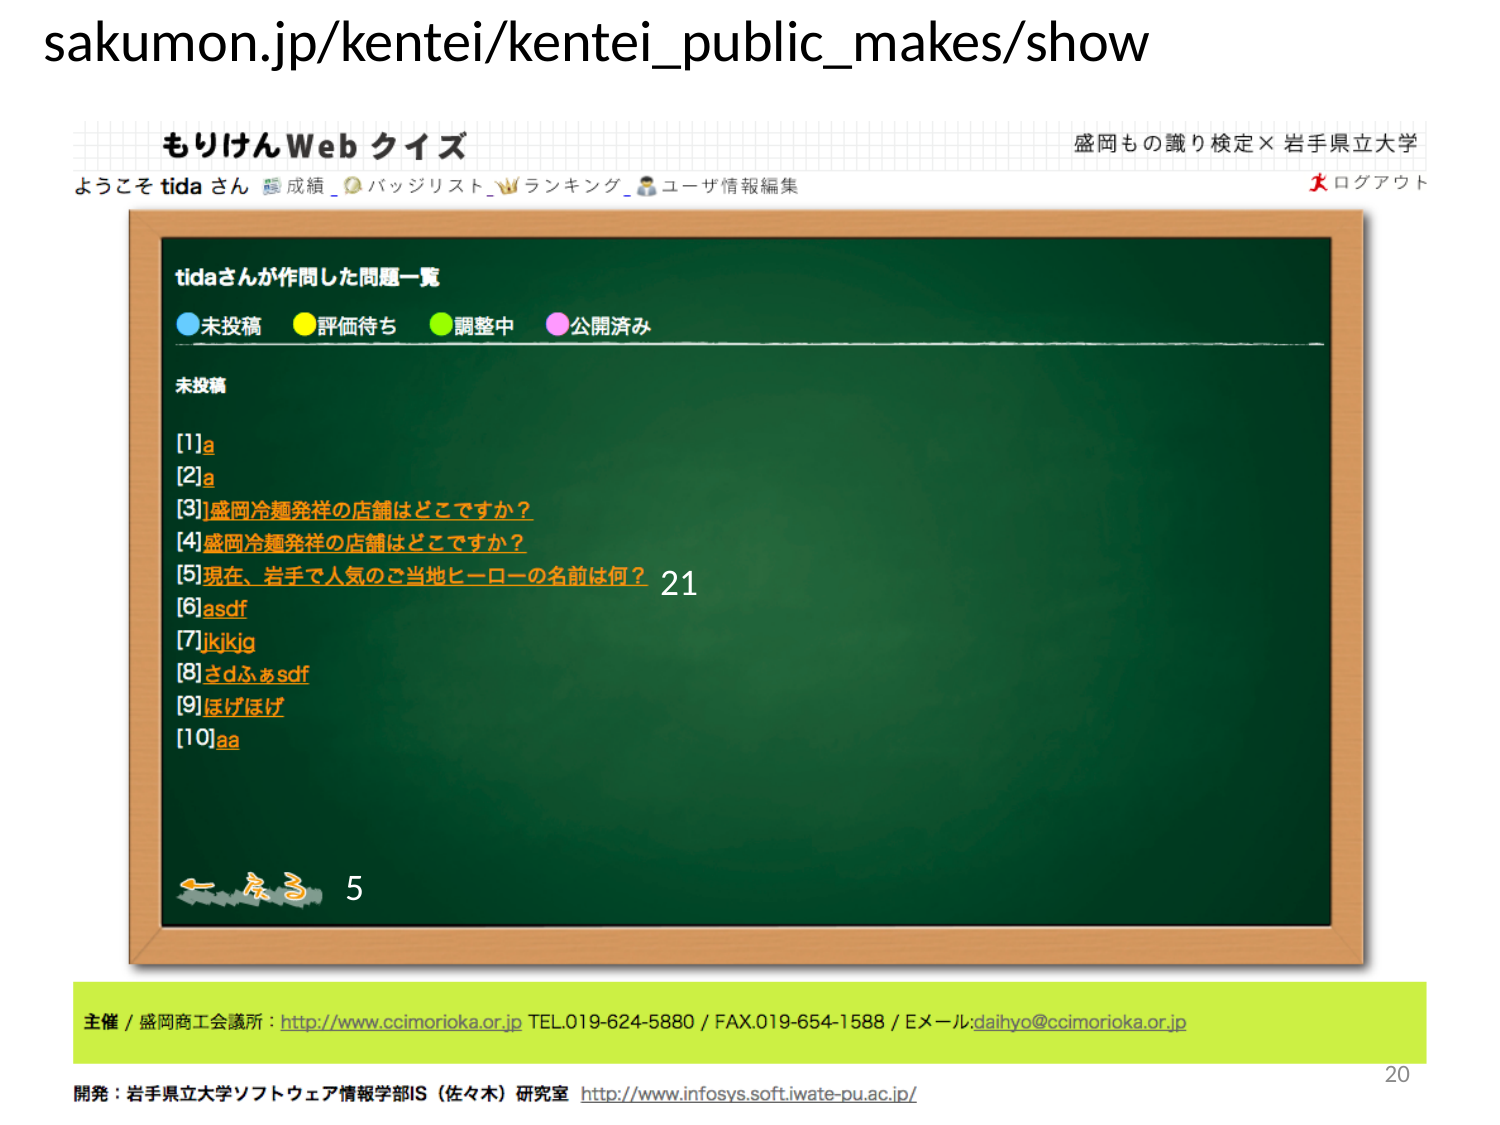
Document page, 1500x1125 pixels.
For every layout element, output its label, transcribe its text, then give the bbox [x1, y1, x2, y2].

title sakumon.jp/kentei/kentei_public_makes/show [28, 11, 1379, 67]
picture [71, 120, 1433, 1104]
